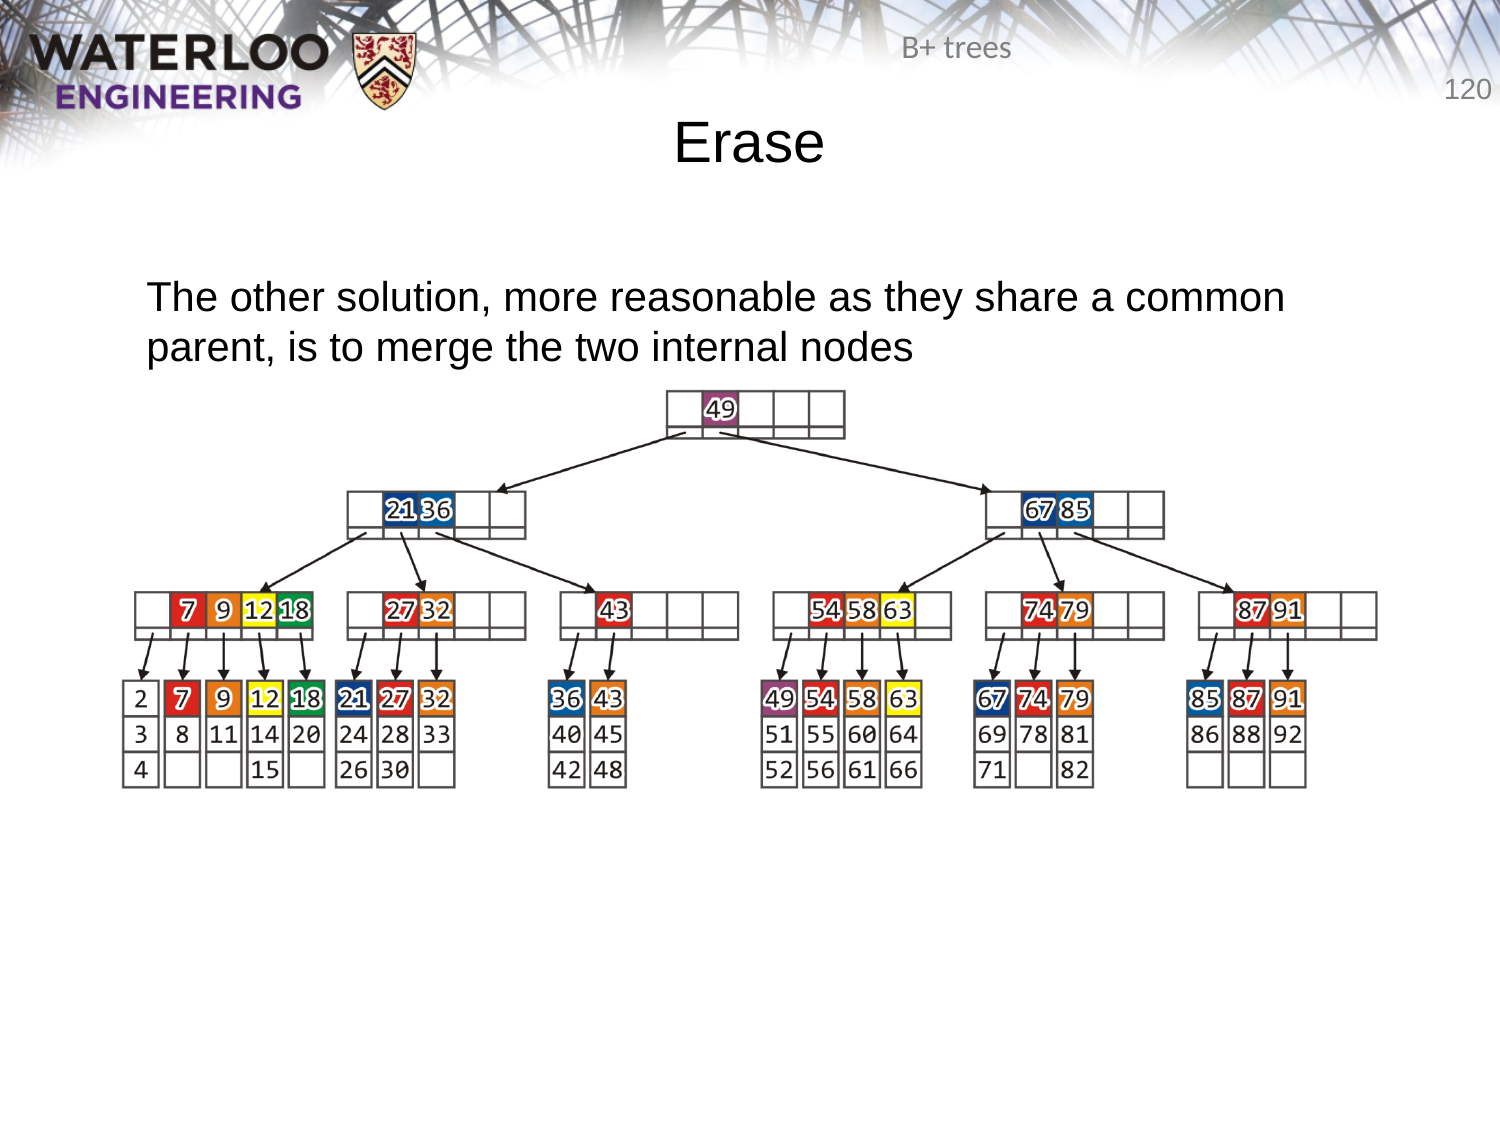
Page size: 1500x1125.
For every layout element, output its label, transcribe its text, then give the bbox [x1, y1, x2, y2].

picture [0, 0, 1500, 1125]
list The other solution, more reasonable as they share a common parent, is to merge the two internal nodes [74, 262, 1426, 1006]
title Erase [74, 44, 1426, 233]
